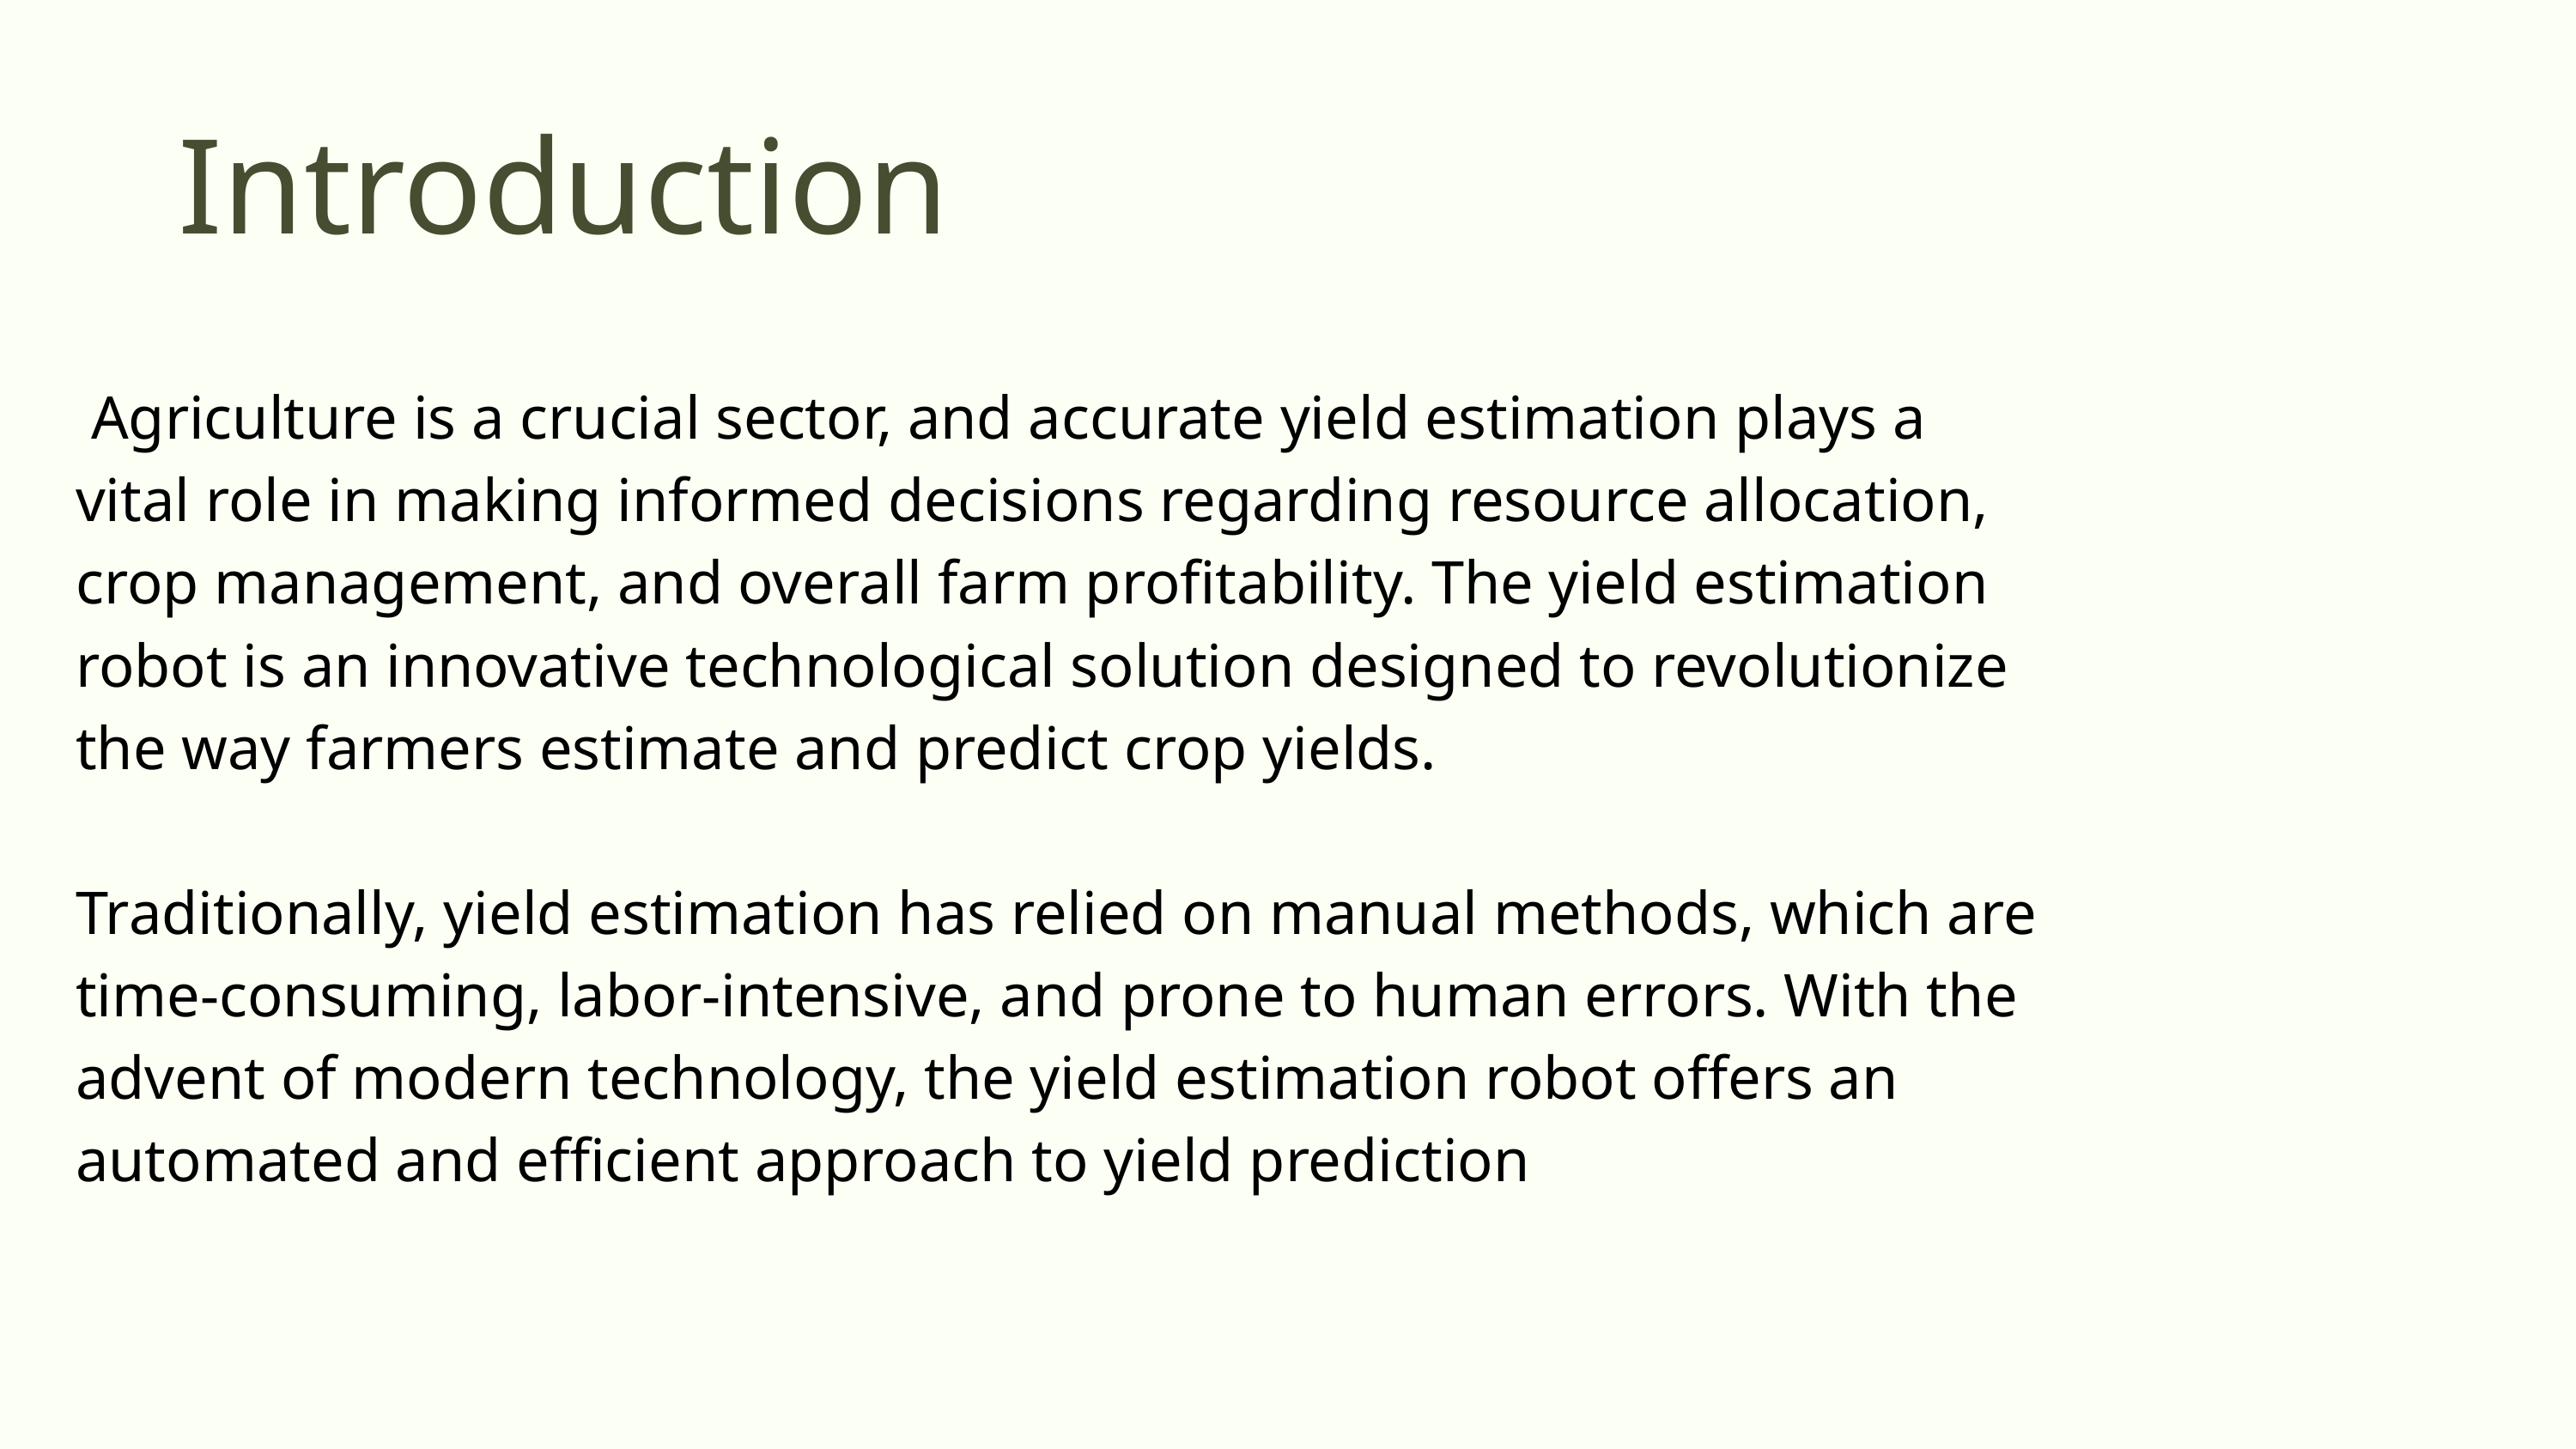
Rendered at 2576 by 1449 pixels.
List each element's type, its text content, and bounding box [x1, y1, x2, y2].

text_box Agriculture is a crucial sector, and accurate yield estimation plays a vital role in making informed decisions regarding resource allocation, crop management, and overall farm profitability. The yield estimation robot is an innovative technological solution designed to revolutionize the way farmers estimate and predict crop yields. Traditionally, yield estimation has relied on manual methods, which are time-consuming, labor-intensive, and prone to human errors. With the advent of modern technology, the yield estimation robot offers an automated and efficient approach to yield prediction [76, 368, 2039, 1194]
text_box Introduction [178, 76, 1088, 261]
